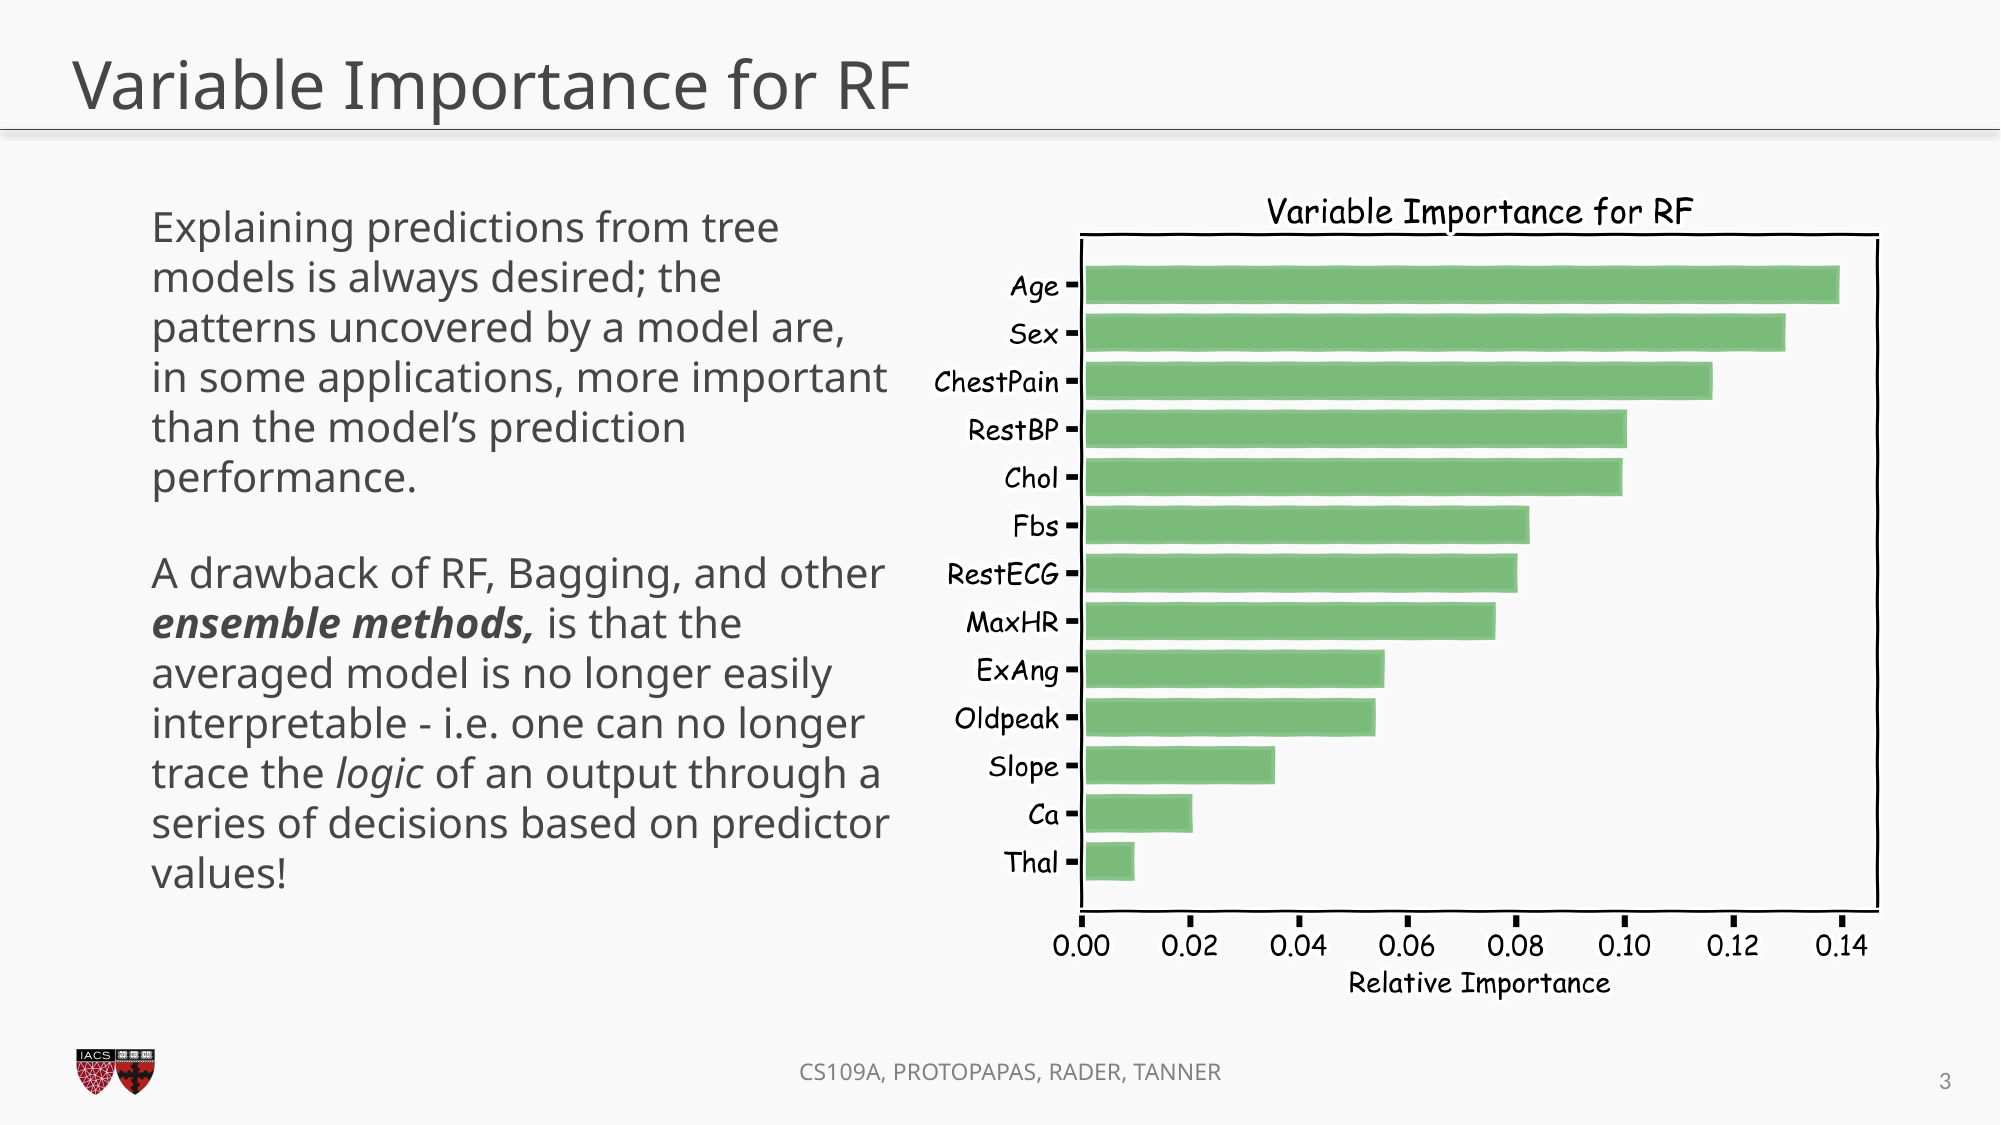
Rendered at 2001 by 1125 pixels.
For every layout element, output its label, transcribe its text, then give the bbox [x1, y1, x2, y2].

picture [853, 115, 1991, 1111]
picture [75, 1049, 155, 1095]
title Variable Importance for RF [57, 35, 1943, 162]
list Explaining predictions from tree models is always desired; the patterns uncovered by a model are, in some applications, more important than the model’s prediction performance. A drawback of RF, Bagging, and other ensemble methods, is that the averaged model is no longer easily interpretable - i.e. one can no longer trace the logic of an output through a series of decisions based on predictor values! [136, 193, 848, 1050]
